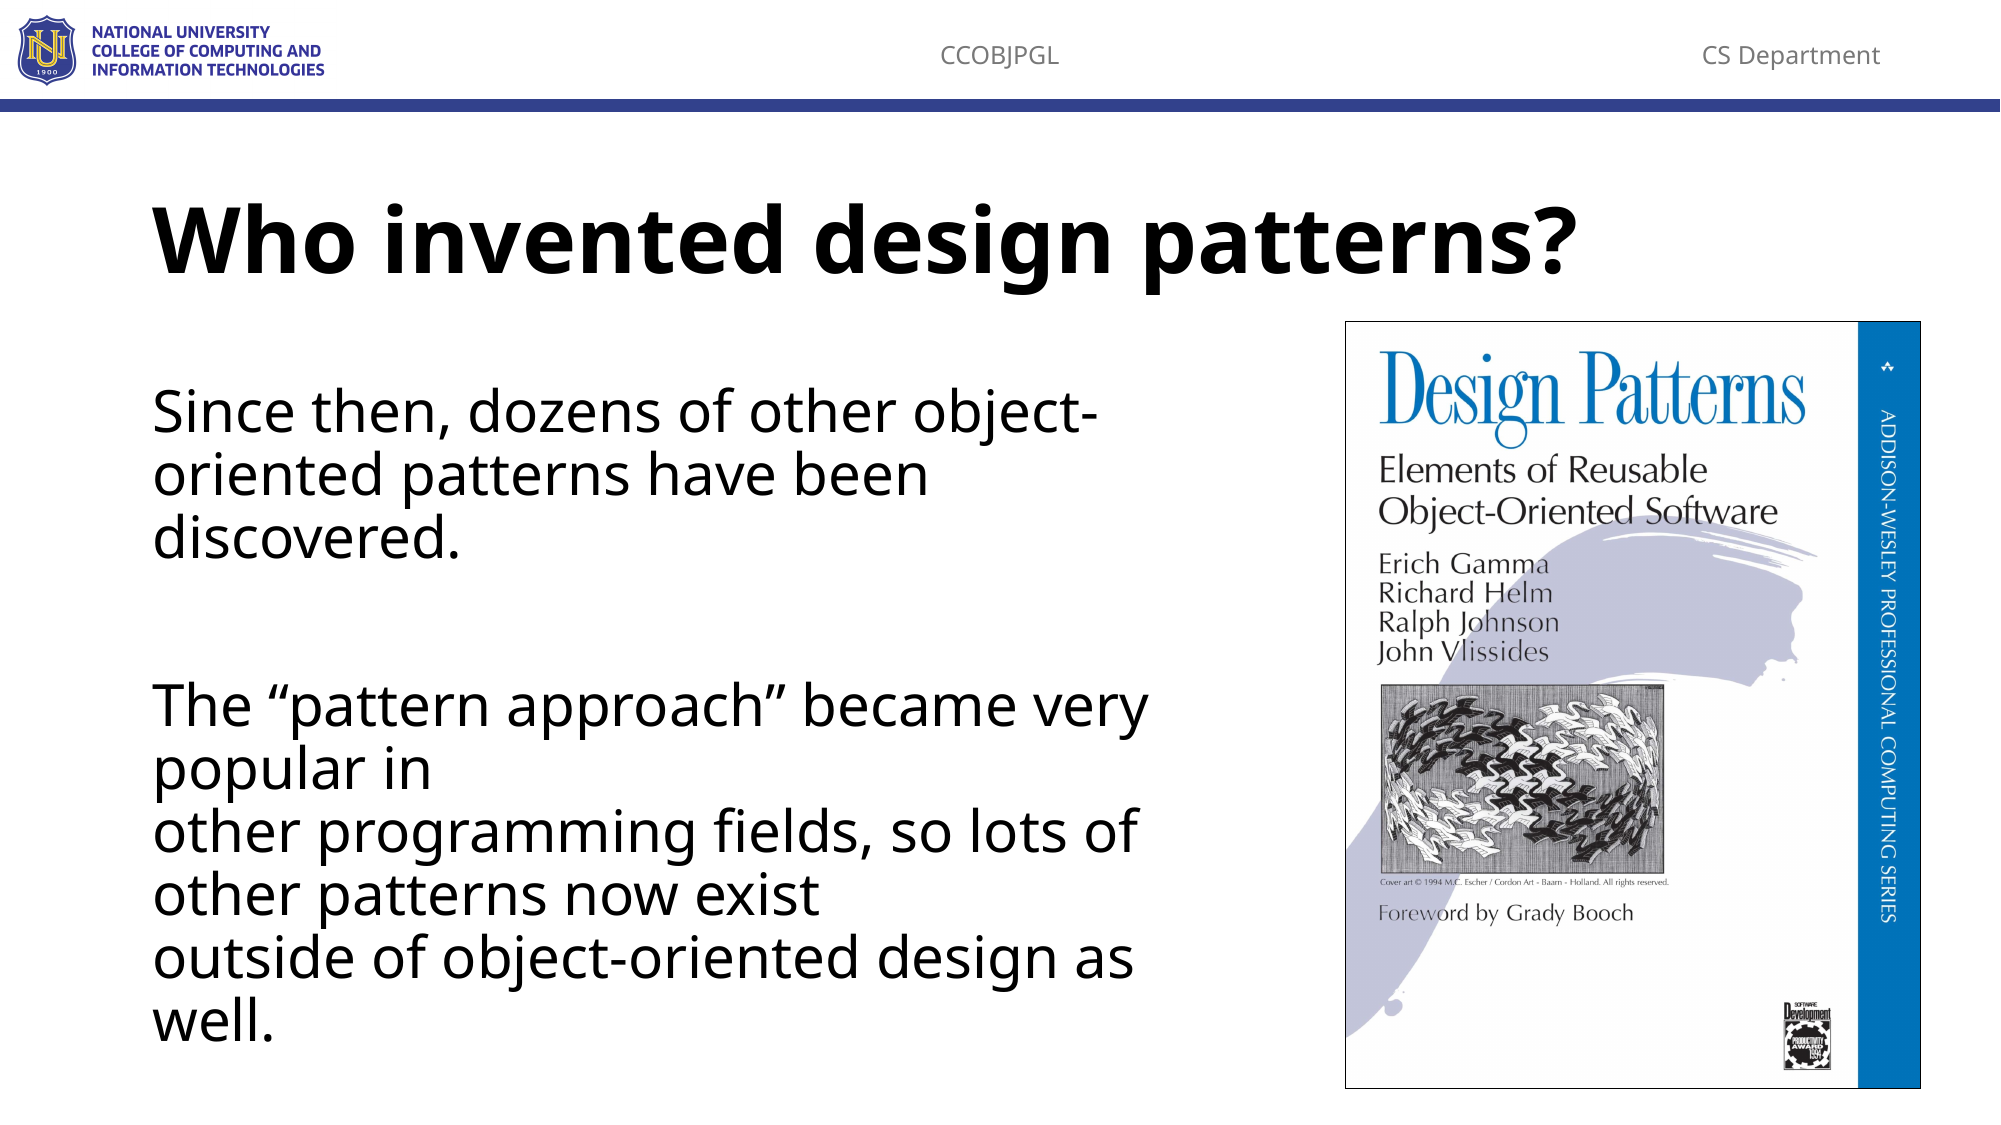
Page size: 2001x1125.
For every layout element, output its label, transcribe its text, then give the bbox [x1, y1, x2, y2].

title Who invented design patterns? [137, 135, 1863, 353]
picture [1345, 320, 1922, 1090]
picture [0, 0, 337, 99]
list Since then, dozens of other object-oriented patterns have been discovered. The “pattern approach” became very popular in other programming fields, so lots of other patterns now exist outside of object-oriented design as well. [137, 375, 1174, 1089]
